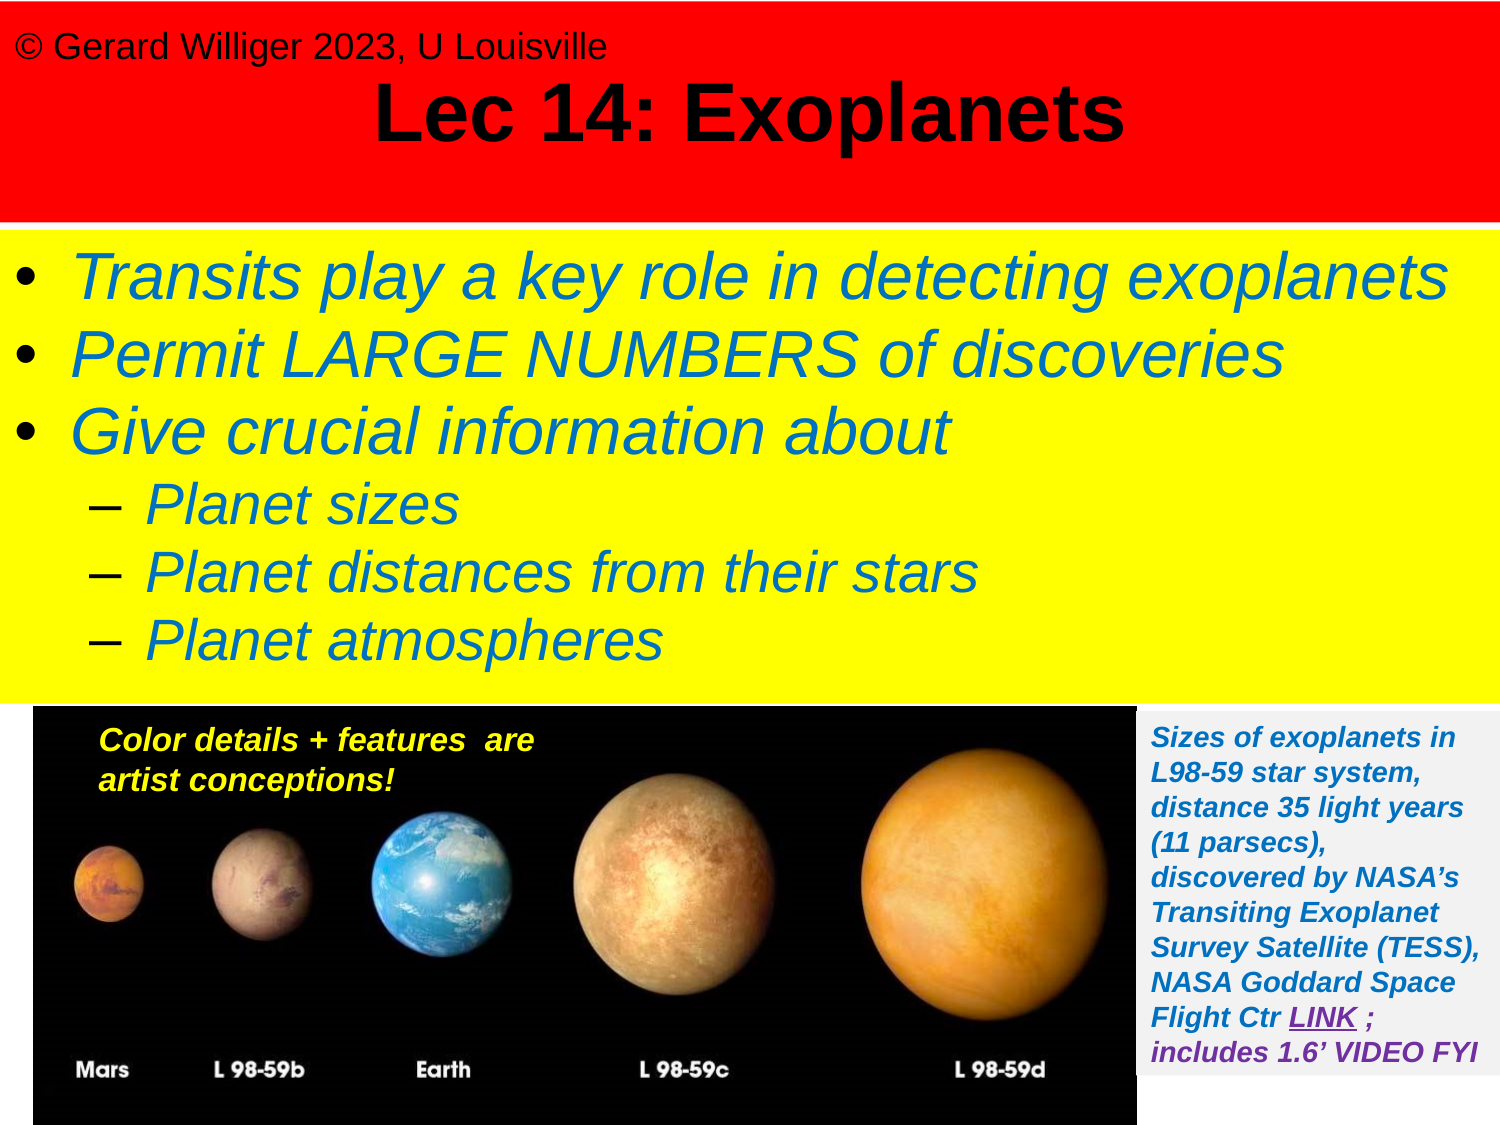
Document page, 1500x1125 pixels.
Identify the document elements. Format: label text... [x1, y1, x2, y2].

text_box Sizes of exoplanets in L98-59 star system, distance 35 light years (11 parsecs), discovered by NASA’s Transiting Exoplanet Survey Satellite (TESS), NASA Goddard Space Flight Ctr LINK ; includes 1.6’ VIDEO FYI [1140, 711, 1500, 1076]
title Lec 14: Exoplanets [0, 1, 1500, 223]
list Transits play a key role in detecting exoplanets Permit LARGE NUMBERS of discoveries Give crucial information about Planet sizes Planet distances from their stars Planet atmospheres [0, 230, 1500, 704]
text_box © Gerard Williger 2023, U Louisville [0, 14, 625, 75]
picture [33, 706, 1137, 1125]
